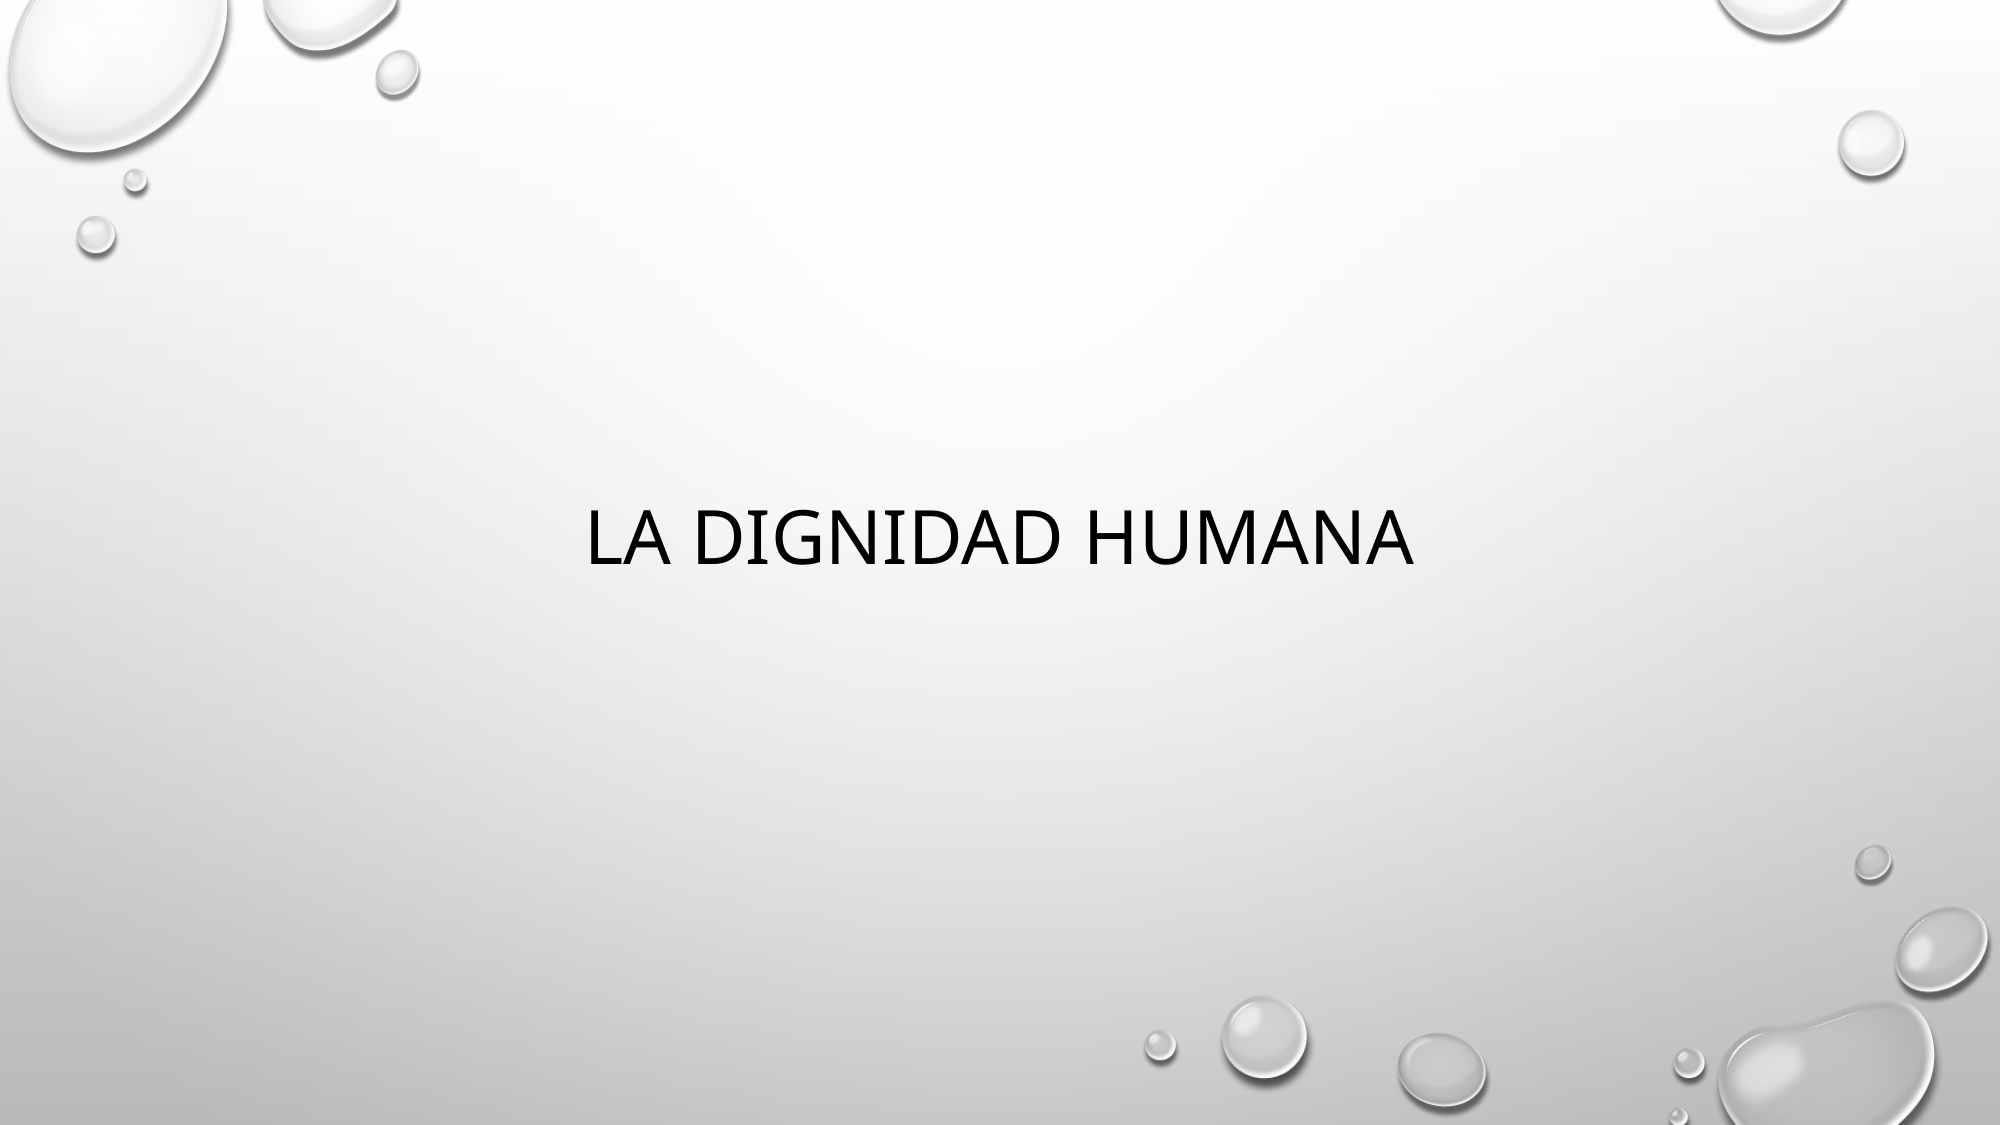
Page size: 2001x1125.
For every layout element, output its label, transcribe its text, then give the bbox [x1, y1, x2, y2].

picture [0, 0, 2000, 1125]
text_box La dignidad humana [287, 334, 1713, 746]
